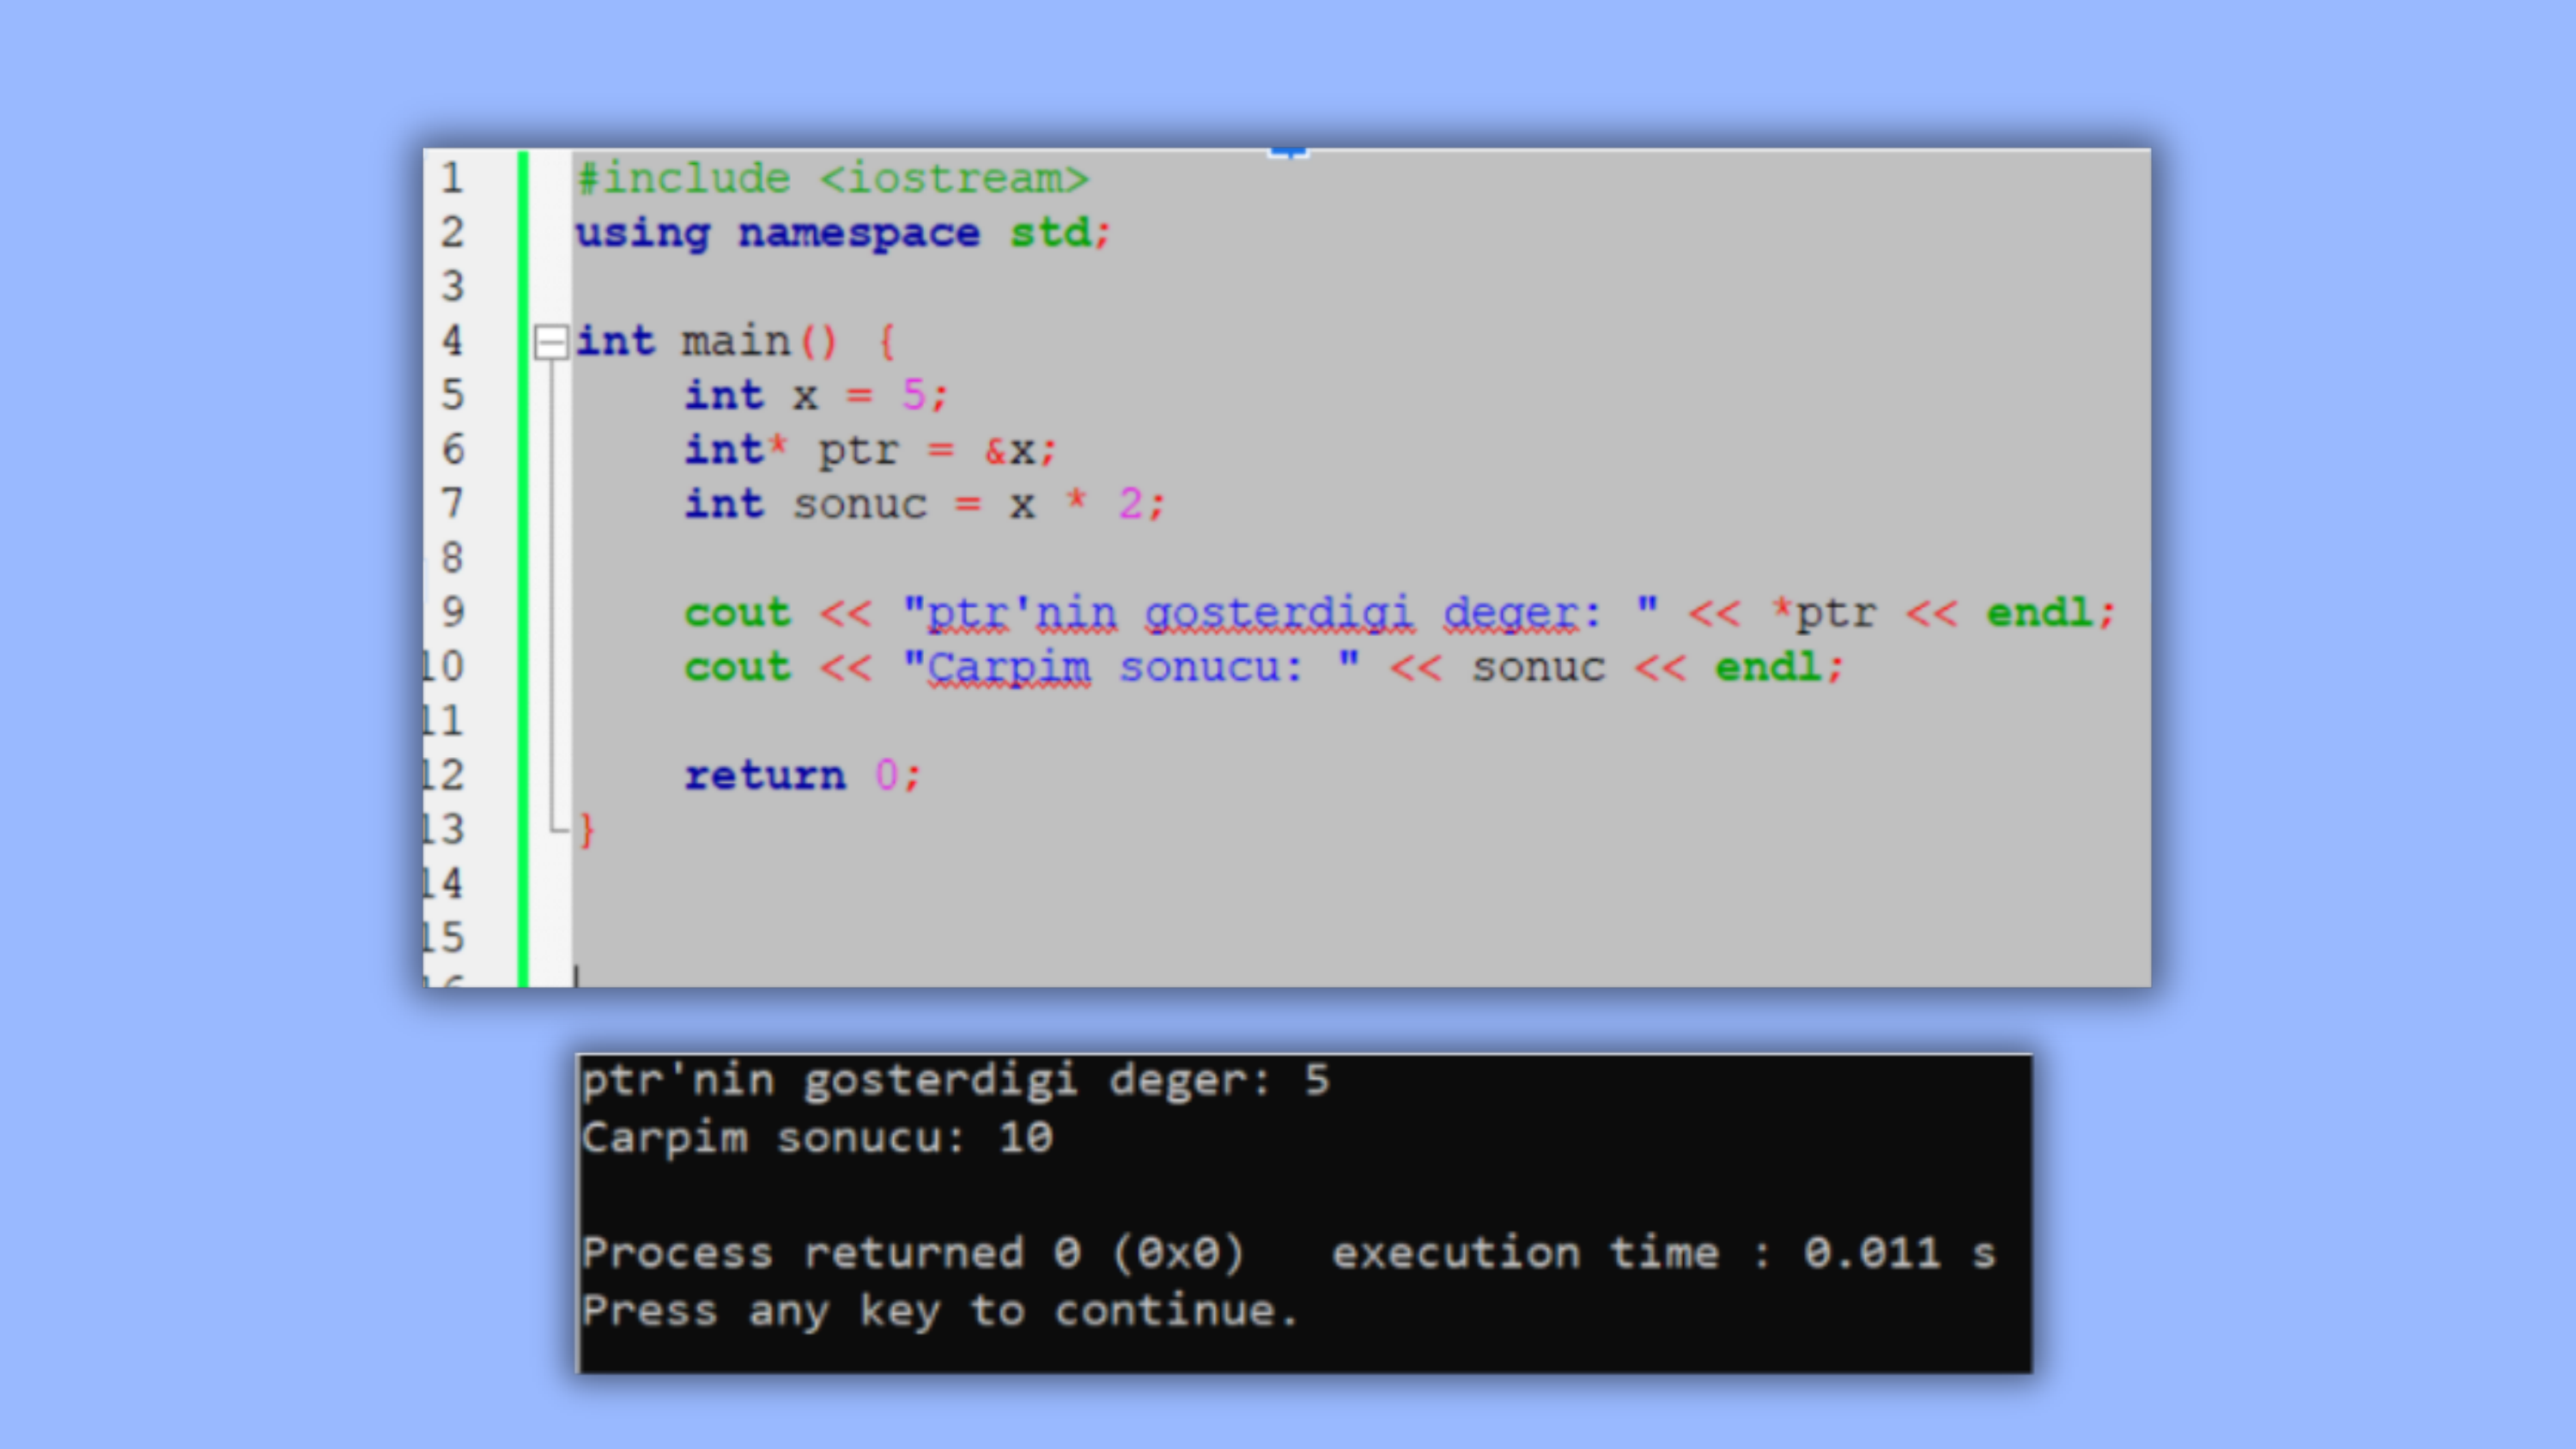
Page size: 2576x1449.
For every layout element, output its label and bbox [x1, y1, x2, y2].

text_box [331, 1007, 2291, 1431]
text_box [286, 82, 2290, 1055]
